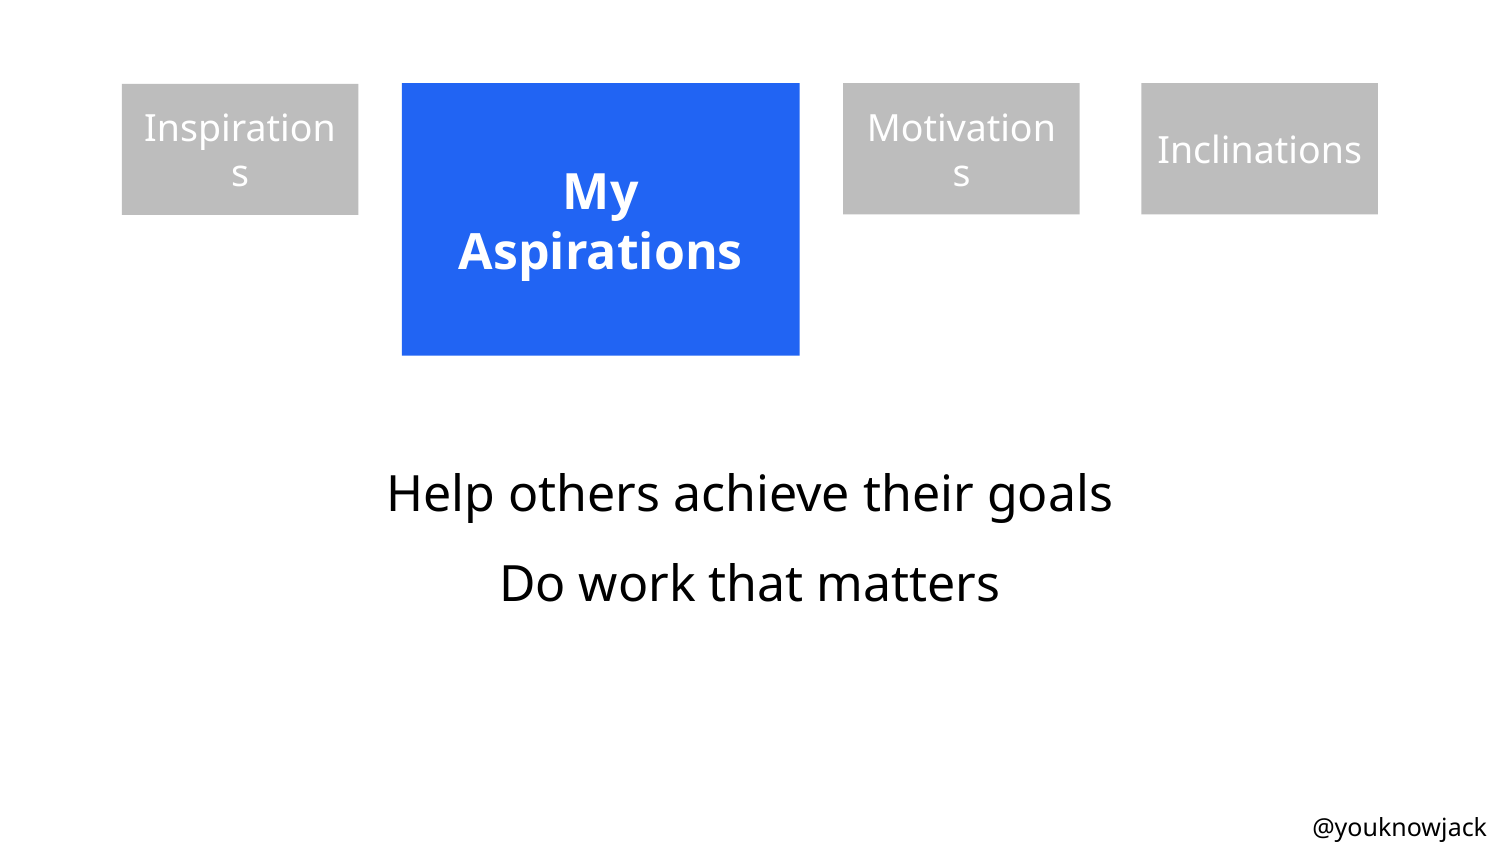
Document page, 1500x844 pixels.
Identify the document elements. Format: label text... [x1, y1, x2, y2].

text_box Inclinations [1141, 83, 1378, 215]
text_box Inspirations [121, 83, 359, 215]
text_box Motivations [843, 83, 1080, 215]
text_box @youknowjack [1256, 820, 1500, 844]
text_box My Aspirations [401, 83, 800, 356]
text_box Help others achieve their goals Do work that matters [248, 400, 1252, 643]
